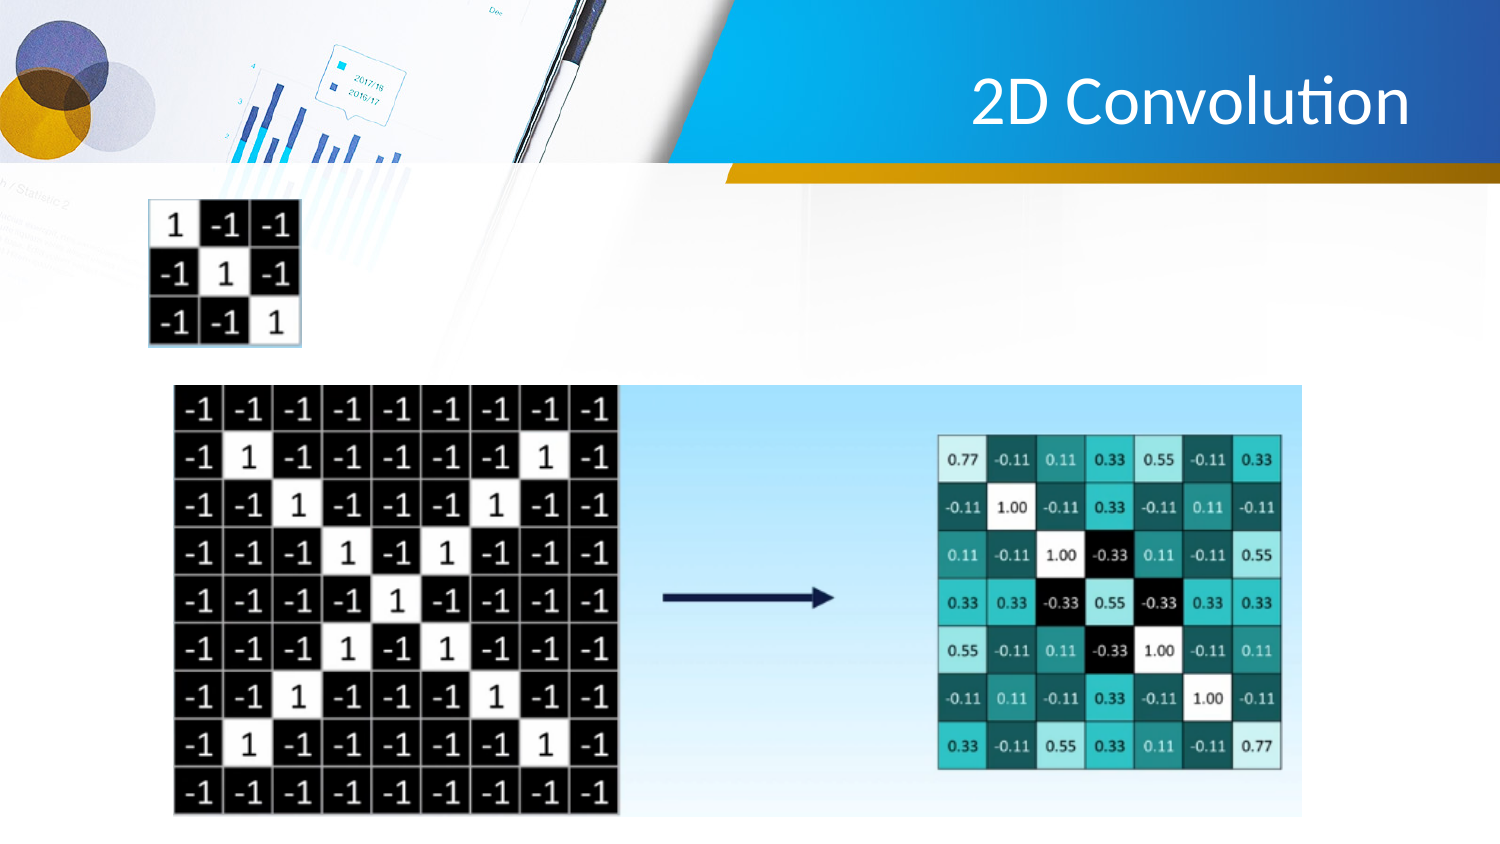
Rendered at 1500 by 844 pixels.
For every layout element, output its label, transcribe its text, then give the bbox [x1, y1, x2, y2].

picture [0, 0, 1500, 844]
title 2D Convolution [73, 46, 1427, 147]
